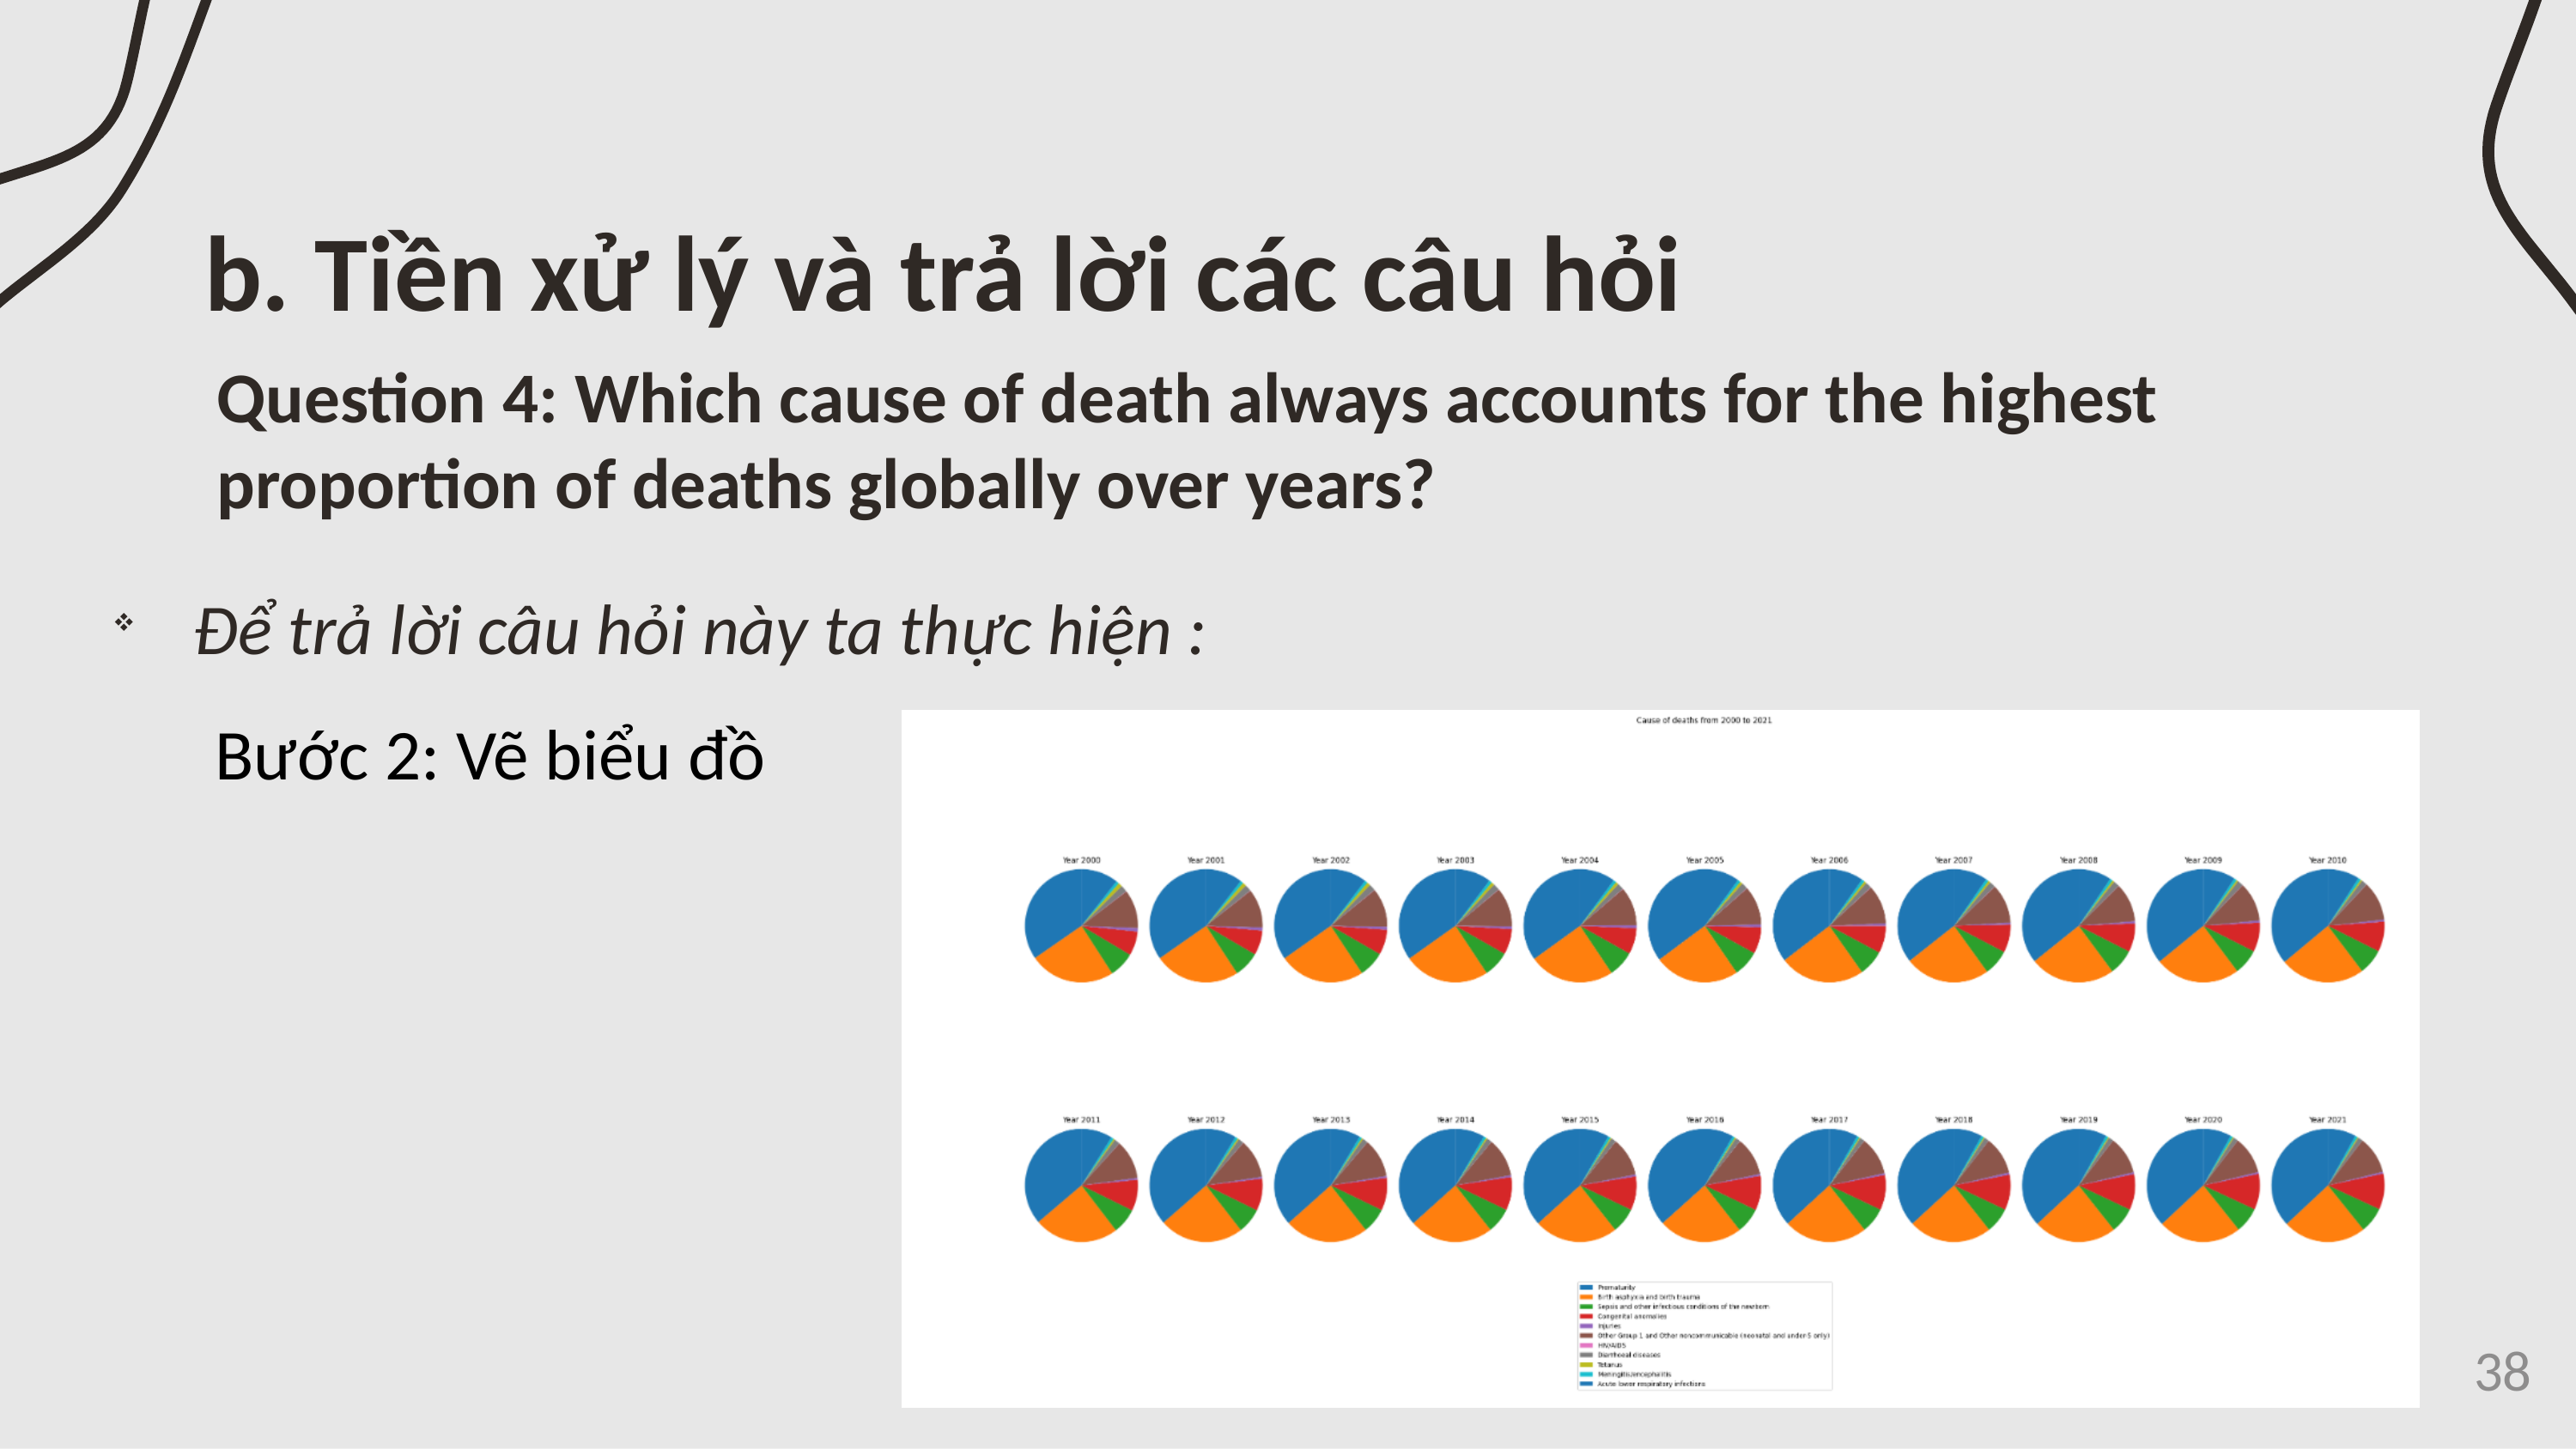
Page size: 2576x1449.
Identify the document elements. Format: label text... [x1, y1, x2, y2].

text_box Bước 2: Vẽ biểu đồ [203, 702, 1159, 801]
title b. Tiền xử lý và trả lời các câu hỏi Question 4: Which cause of death always accounts for the highest proportion of deaths globally over years? [203, 174, 2177, 524]
text_box Để trả lời câu hỏi này ta thực hiện : [111, 580, 1227, 669]
picture [901, 710, 2420, 1408]
slide_number 38 [2468, 1346, 2540, 1449]
